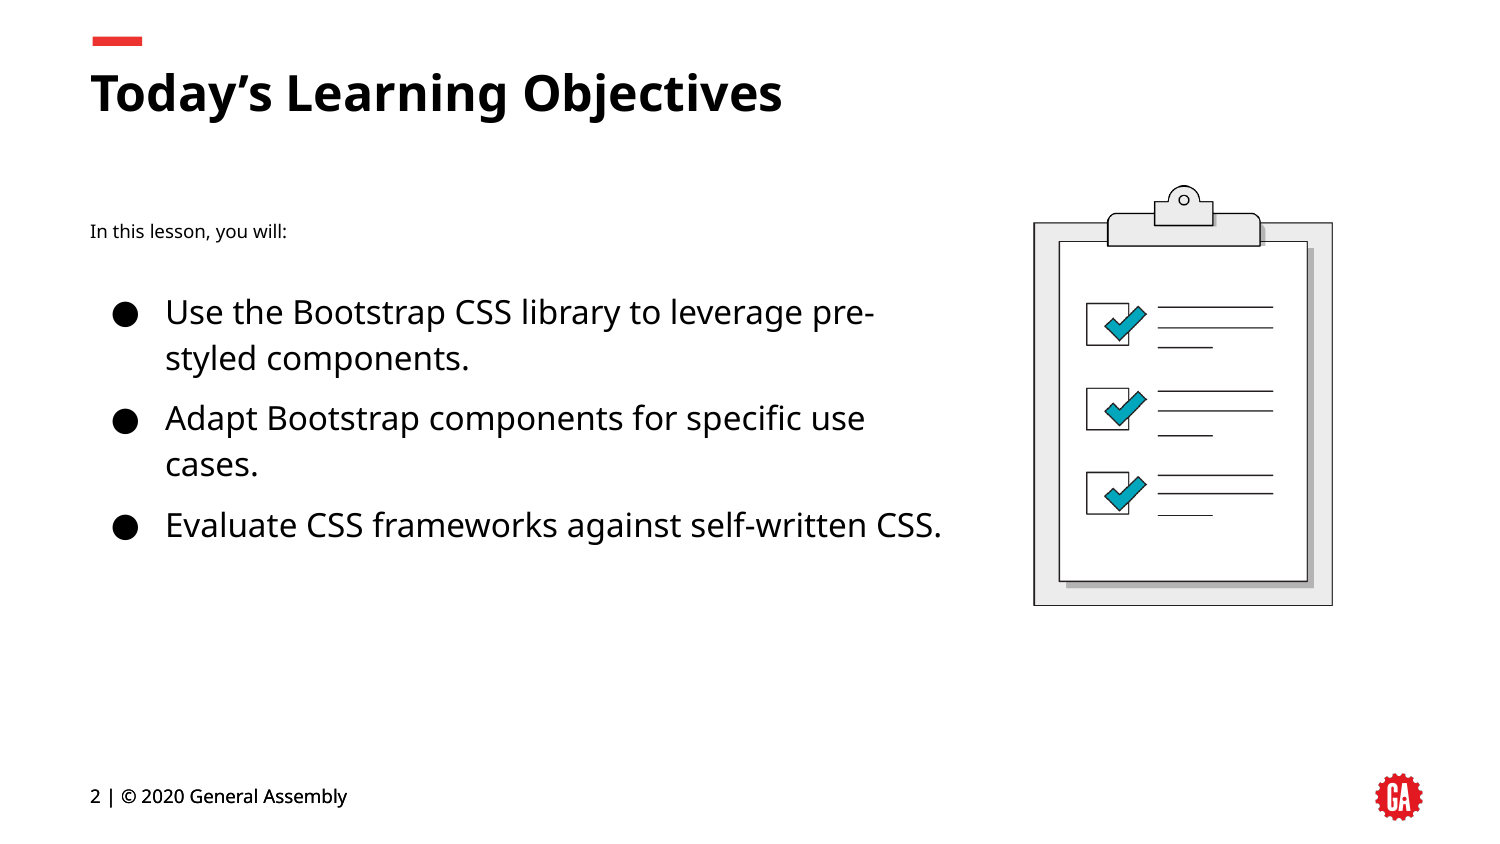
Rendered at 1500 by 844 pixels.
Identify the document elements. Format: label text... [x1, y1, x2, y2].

list In this lesson, you will: Use the Bootstrap CSS library to leverage pre-styled components. Adapt Bootstrap components for specific use cases. Evaluate CSS frameworks against self-written CSS. [75, 205, 983, 688]
picture [1033, 185, 1333, 607]
slide_number ‹#› | © 2020 General Assembly [75, 764, 465, 830]
text_box Today’s Learning Objectives [74, 46, 1473, 140]
picture [1373, 771, 1425, 823]
